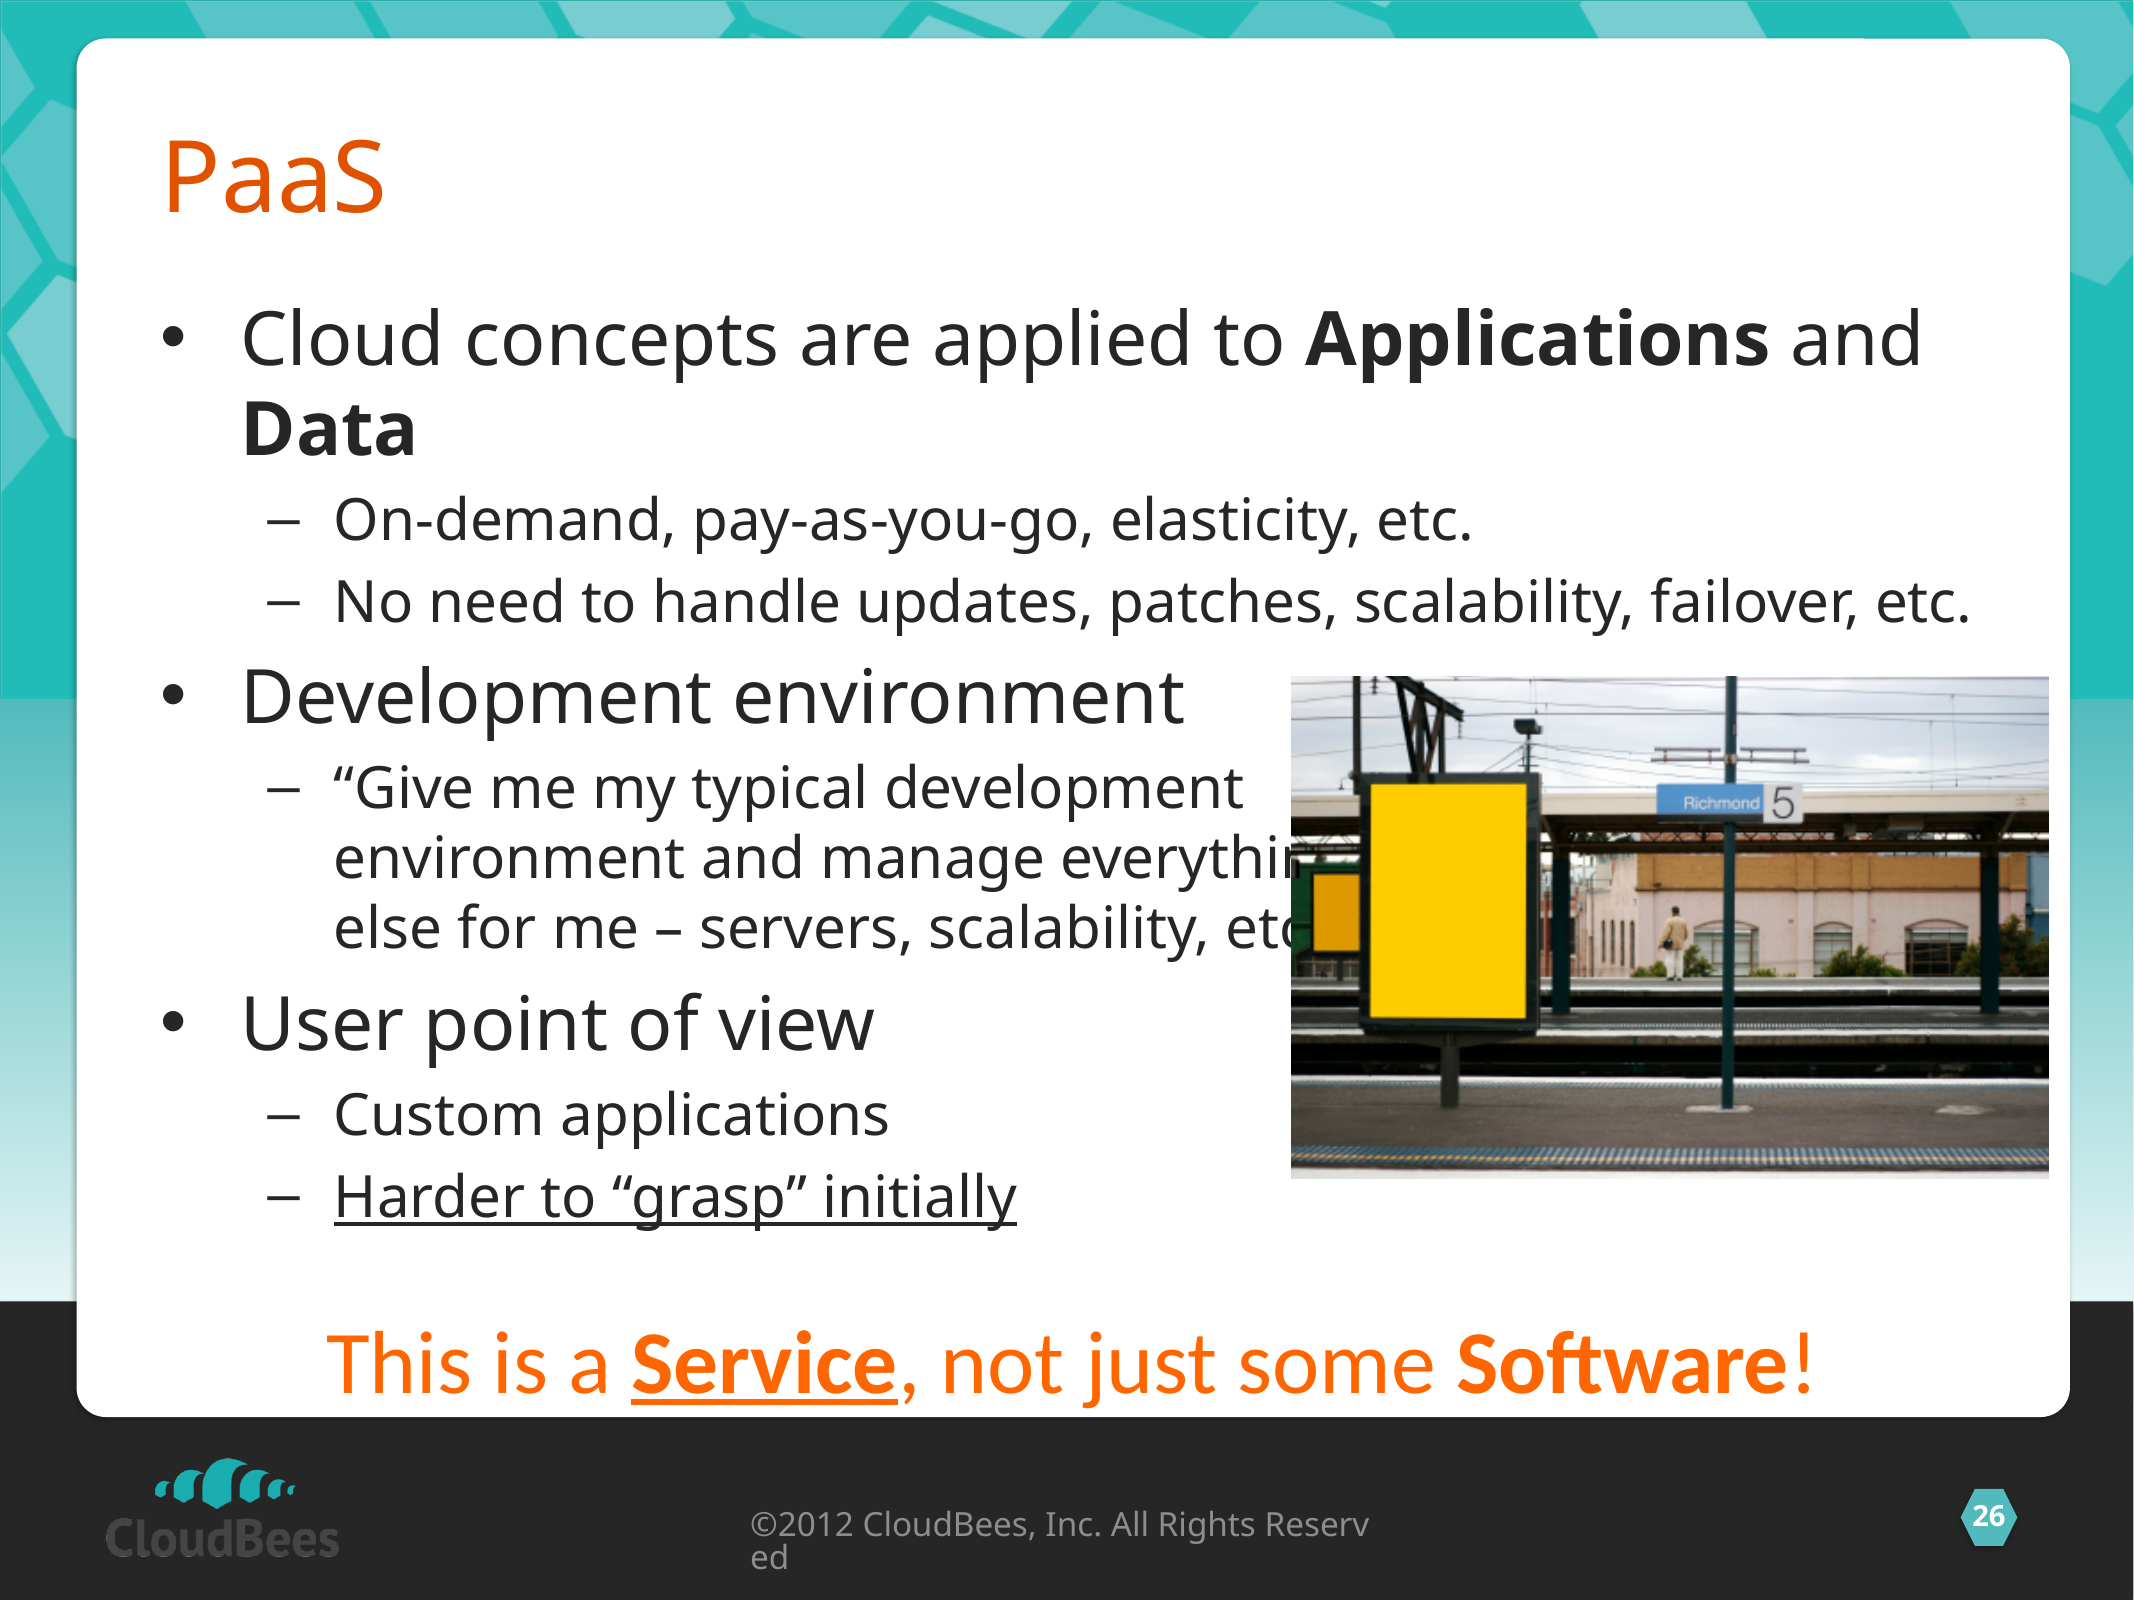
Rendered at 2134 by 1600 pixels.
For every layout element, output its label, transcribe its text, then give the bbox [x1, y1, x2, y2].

text_box This is a Service, not just some Software! [74, 1296, 2071, 1419]
title PaaS [138, 87, 2008, 258]
footer ©2012 CloudBees, Inc. All Rights Reserved [728, 1482, 1405, 1569]
list Cloud concepts are applied to Applications and Data On-demand, pay-as-you-go, elasticity, etc. No need to handle updates, patches, scalability, failover, etc. Development environment “Give me my typical development environment and manage everything else for me – servers, scalability, etc.” User point of view Custom applications Harder to “grasp” initially [138, 279, 2008, 1296]
picture [1291, 676, 2049, 1179]
picture [3, 2, 2132, 700]
picture [106, 1458, 339, 1557]
